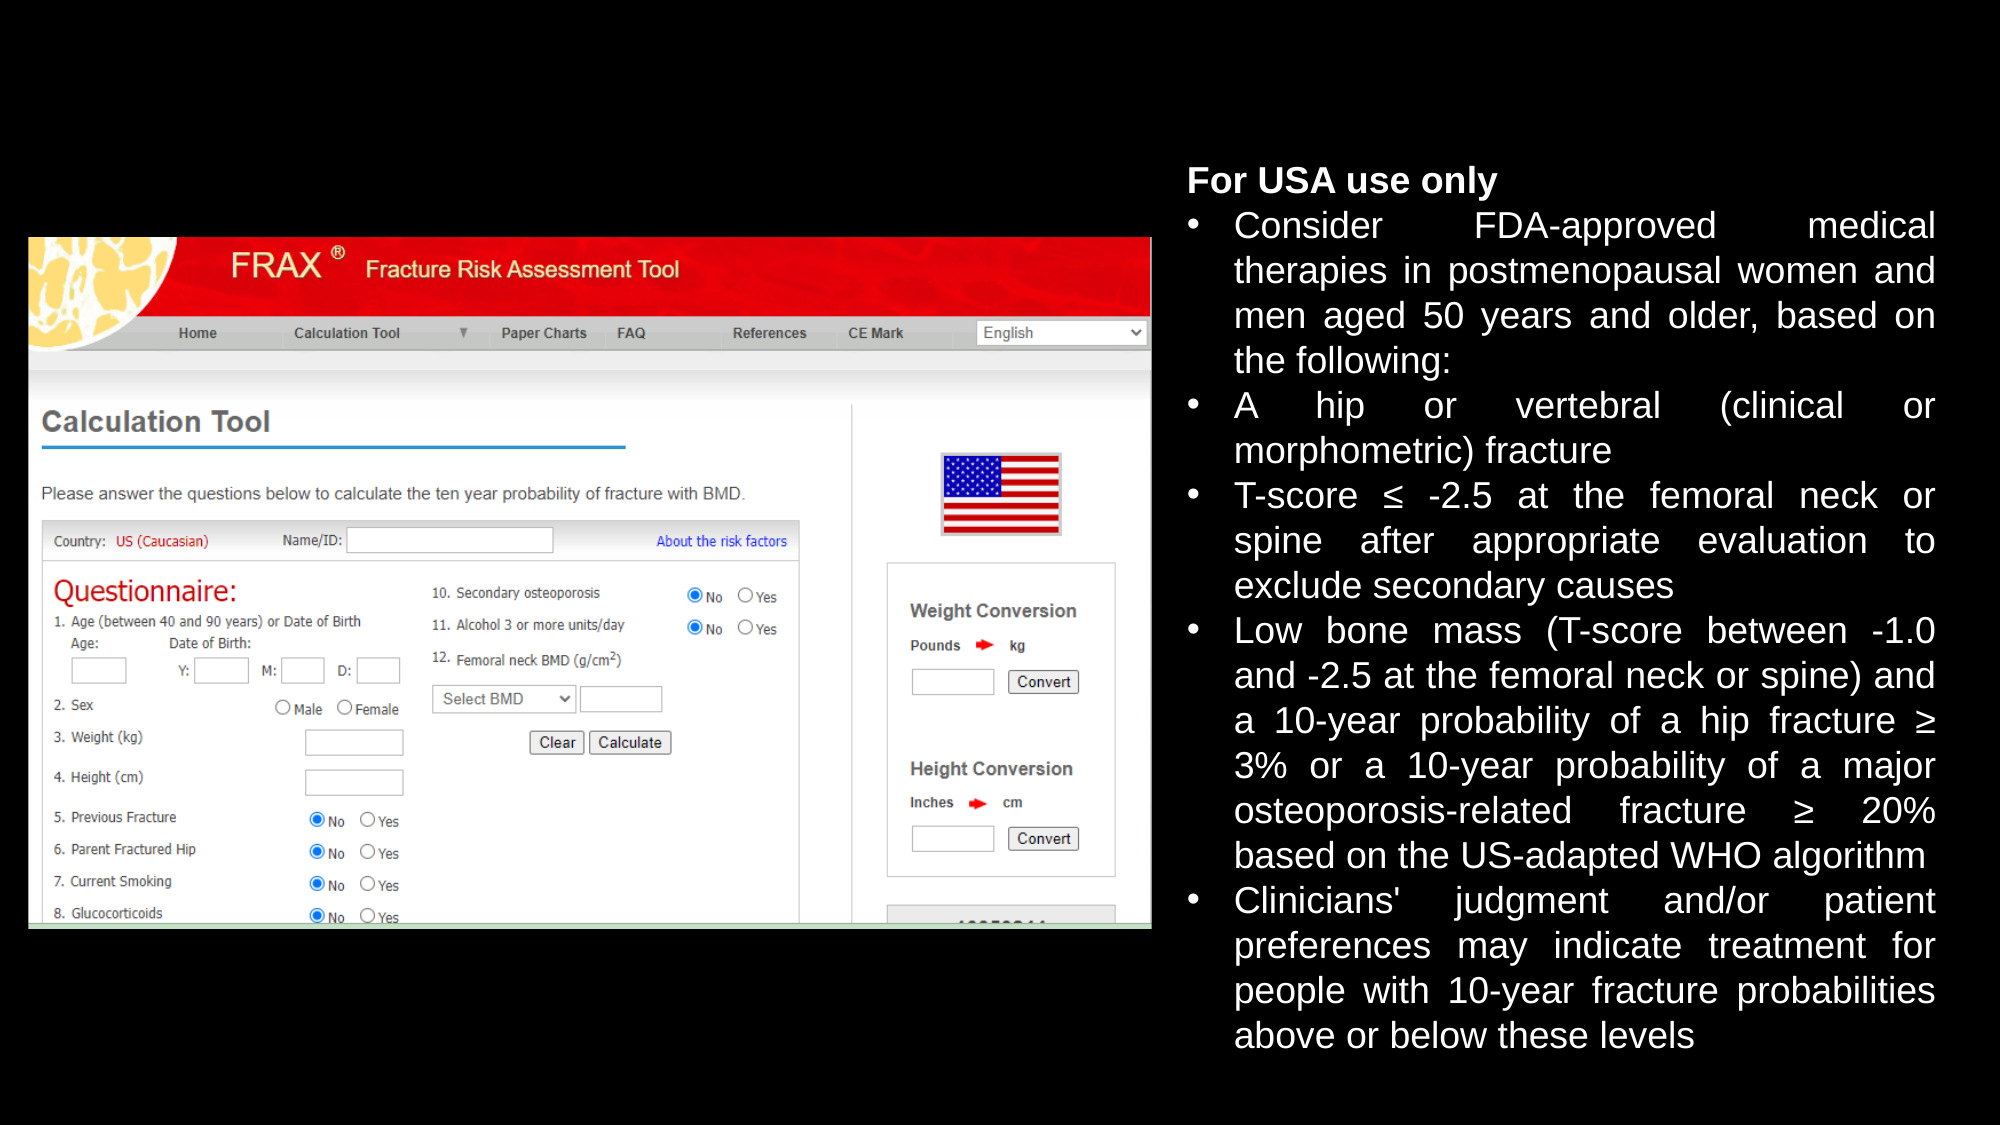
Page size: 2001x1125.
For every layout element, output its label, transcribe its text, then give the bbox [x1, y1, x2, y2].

picture [28, 237, 1152, 929]
text_box For USA use only Consider FDA-approved medical therapies in postmenopausal women and men aged 50 years and older, based on the following: A hip or vertebral (clinical or morphometric) fracture T-score ≤ -2.5 at the femoral neck or spine after appropriate evaluation to exclude secondary causes Low bone mass (T-score between -1.0 and -2.5 at the femoral neck or spine) and a 10-year probability of a hip fracture ≥ 3% or a 10-year probability of a major osteoporosis-related fracture ≥ 20% based on the US-adapted WHO algorithm Clinicians' judgment and/or patient preferences may indicate treatment for people with 10-year fracture probabilities above or below these levels [1171, 148, 1952, 1109]
